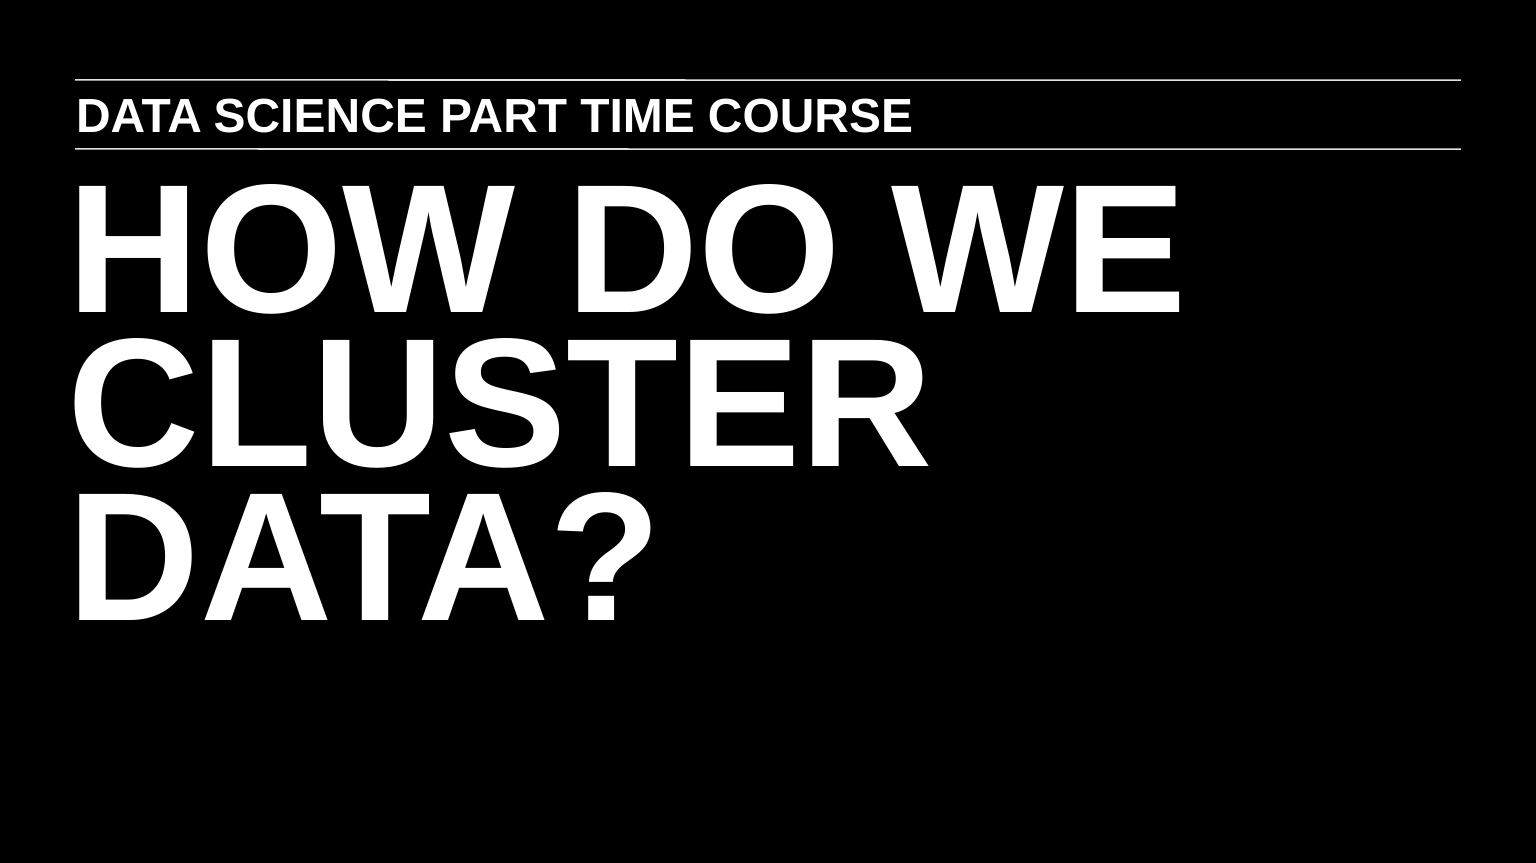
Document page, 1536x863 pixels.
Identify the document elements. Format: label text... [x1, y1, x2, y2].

list DATA SCIENCE PART TIME COURSE [60, 80, 1112, 184]
title HOW DO WE CLUSTER DATA? [56, 182, 1440, 823]
